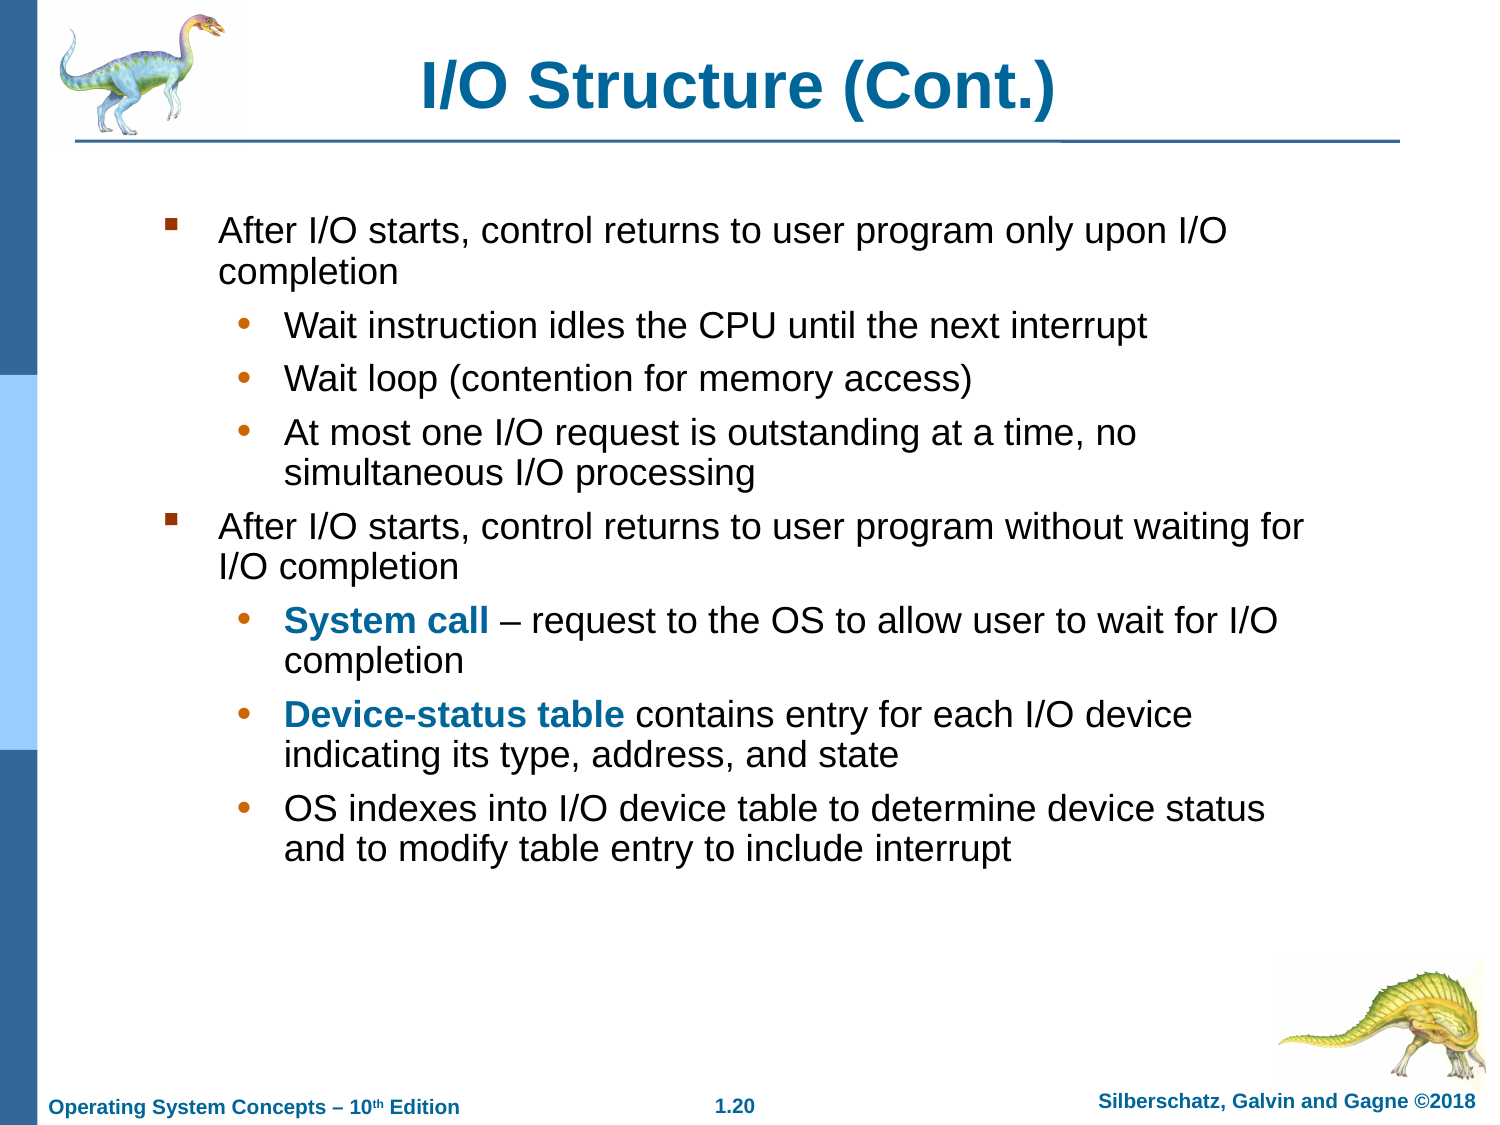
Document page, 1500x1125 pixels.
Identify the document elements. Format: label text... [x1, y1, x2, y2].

picture [1275, 959, 1486, 1090]
list After I/O starts, control returns to user program only upon I/O completion Wait instruction idles the CPU until the next interrupt Wait loop (contention for memory access) At most one I/O request is outstanding at a time, no simultaneous I/O processing After I/O starts, control returns to user program without waiting for I/O completion System call – request to the OS to allow user to wait for I/O completion Device-status table contains entry for each I/O device indicating its type, address, and state OS indexes into I/O device table to determine device status and to modify table entry to include interrupt [146, 204, 1329, 947]
picture [46, 0, 243, 149]
title I/O Structure (Cont.) [75, 34, 1404, 130]
